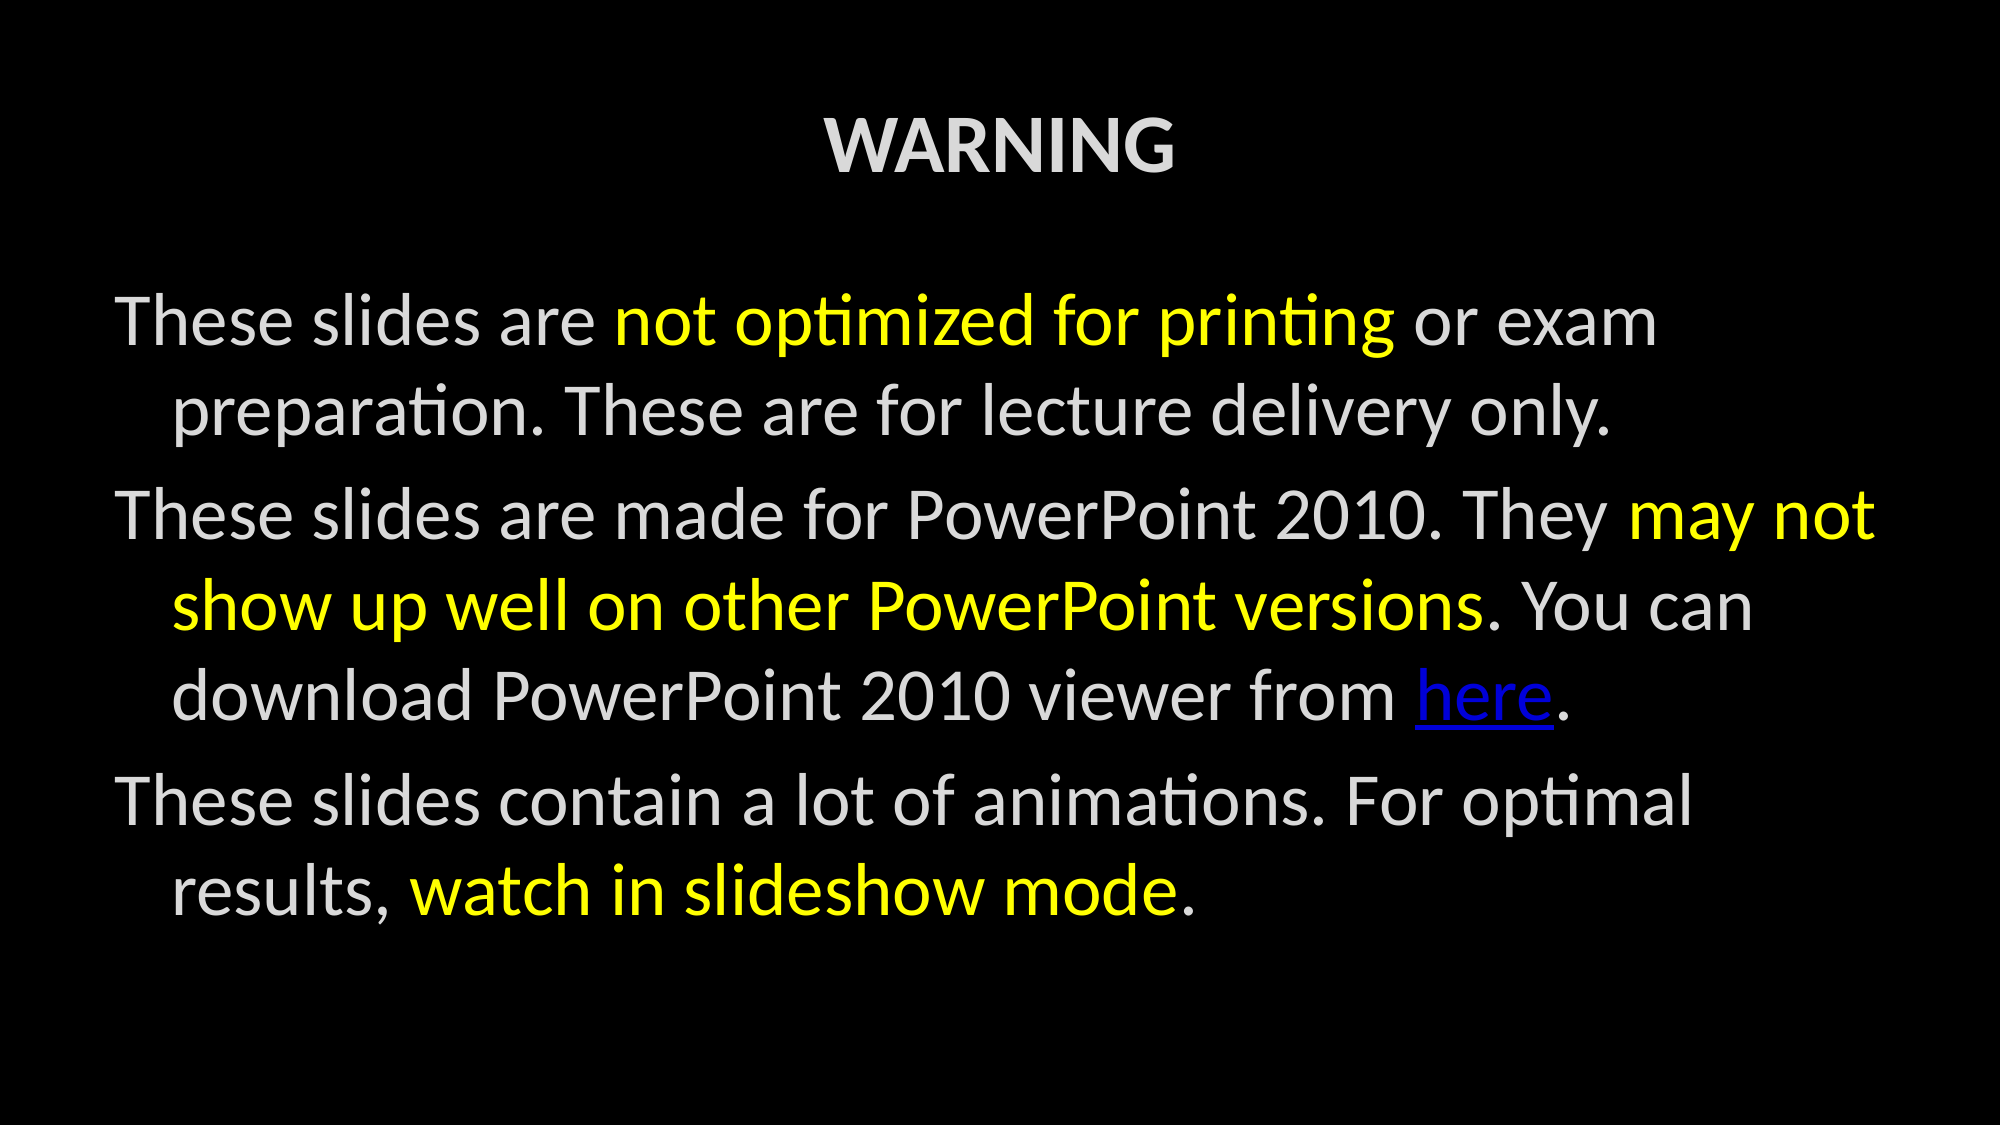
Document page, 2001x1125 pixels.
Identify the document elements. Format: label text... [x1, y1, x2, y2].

list These slides are not optimized for printing or exam preparation. These are for lecture delivery only. These slides are made for PowerPoint 2010. They may not show up well on other PowerPoint versions. You can download PowerPoint 2010 viewer from here. These slides contain a lot of animations. For optimal results, watch in slideshow mode. [99, 262, 1900, 1005]
title WARNING [99, 45, 1900, 233]
